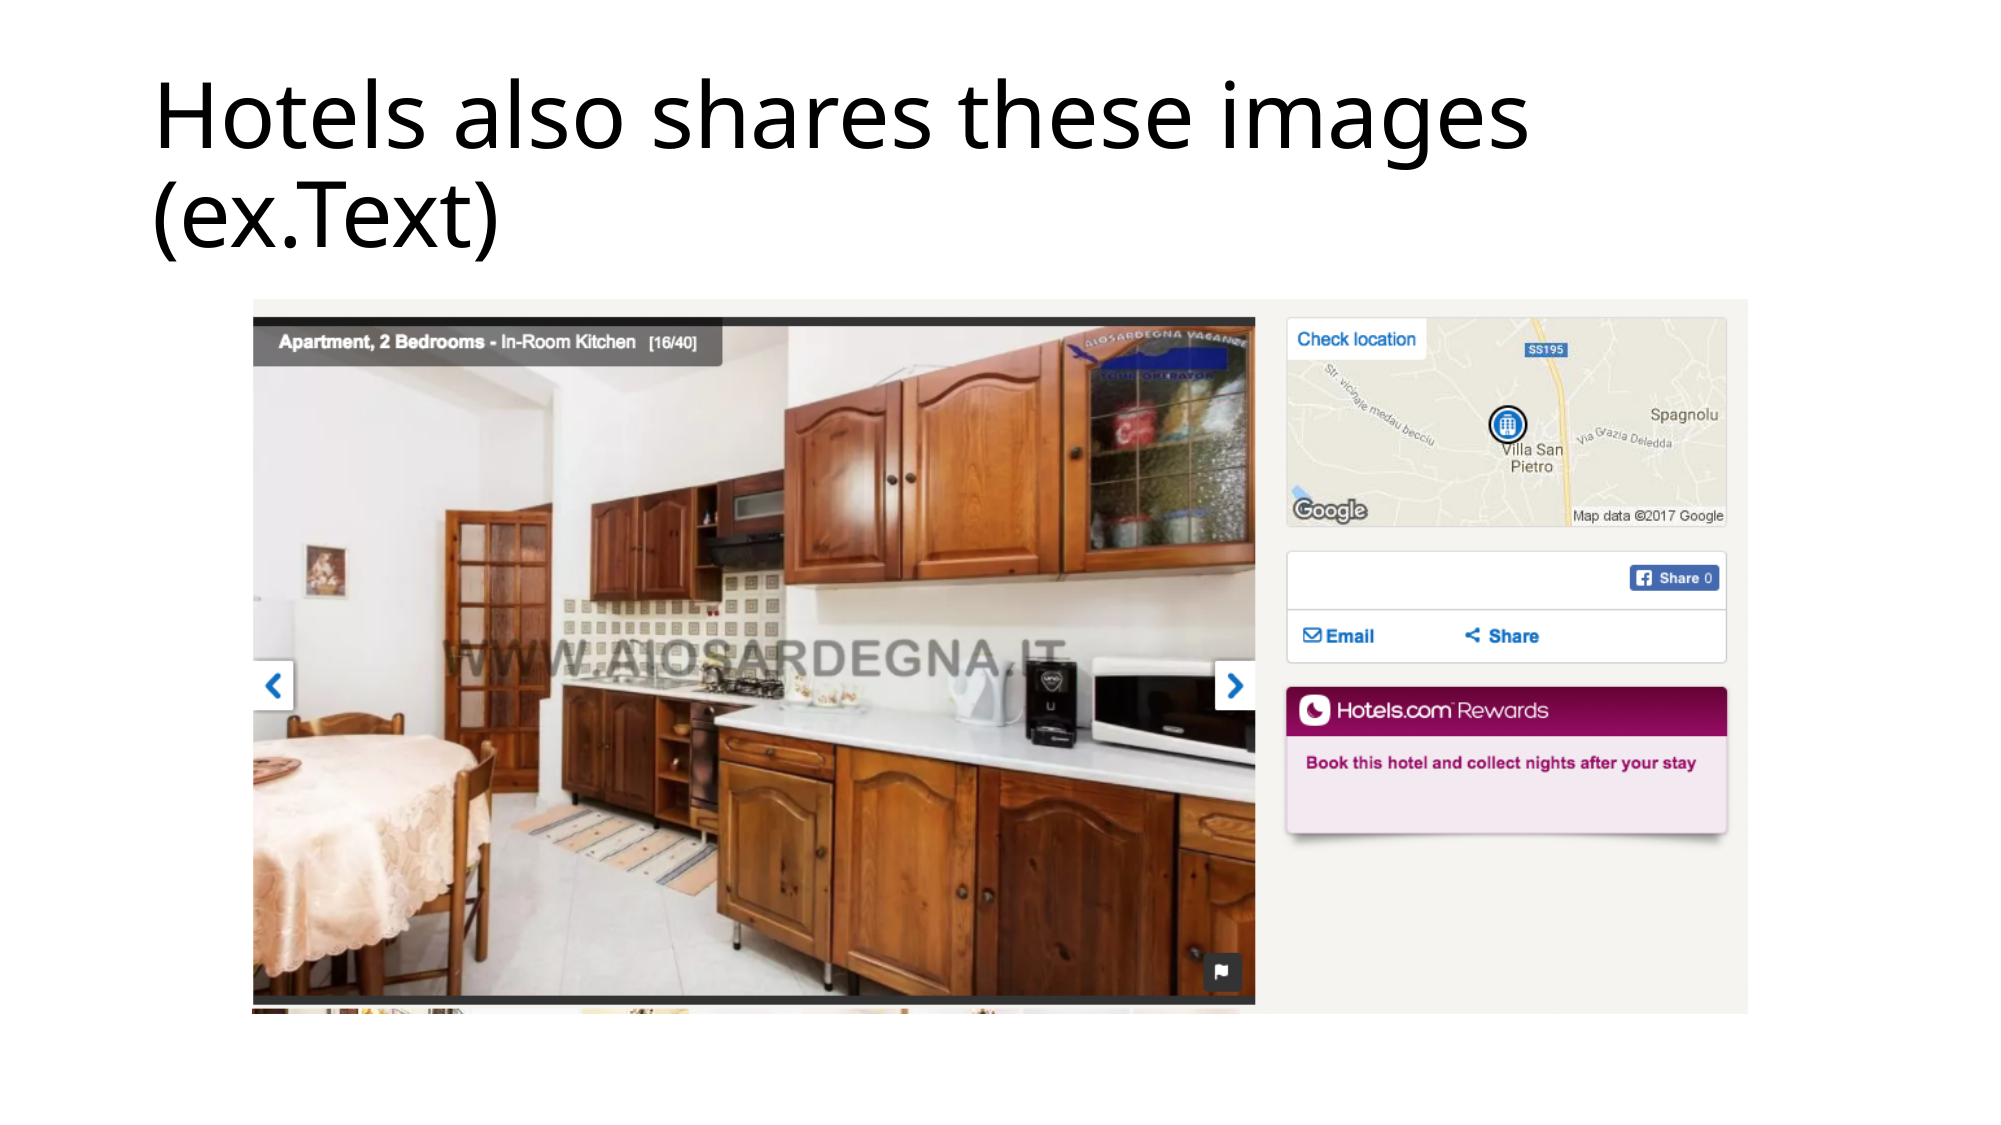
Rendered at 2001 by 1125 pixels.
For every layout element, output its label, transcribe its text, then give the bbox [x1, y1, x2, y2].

title Hotels also shares these images (ex.Text) [137, 59, 1863, 278]
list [252, 299, 1748, 1014]
